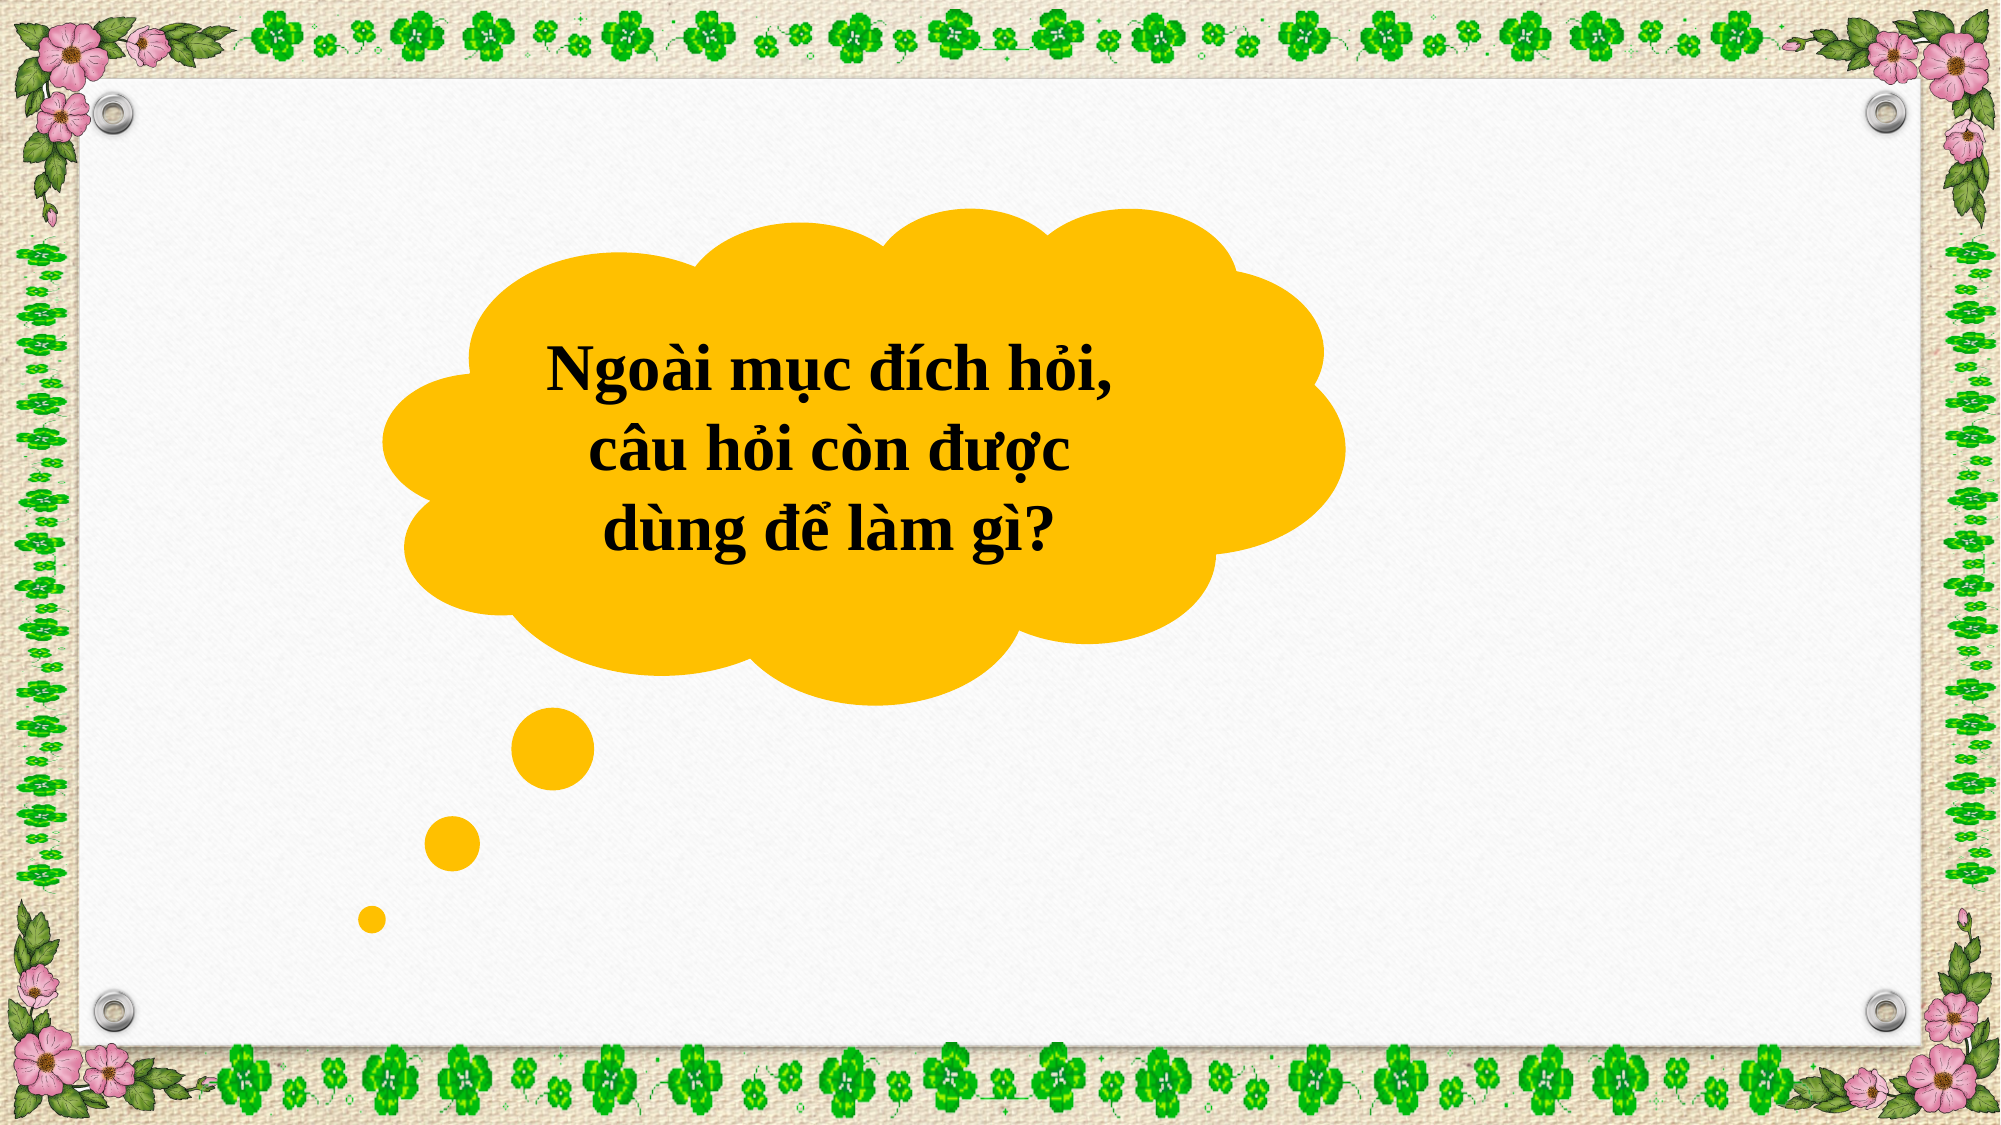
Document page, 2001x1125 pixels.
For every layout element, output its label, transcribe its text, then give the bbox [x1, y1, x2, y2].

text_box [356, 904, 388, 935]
picture [0, 0, 2001, 1125]
text_box Ngoài mục đích hỏi, câu hỏi còn được dùng để làm gì? [510, 706, 596, 792]
text_box Ngoài mục đích hỏi, câu hỏi còn được dùng để làm gì? [381, 207, 1347, 707]
text_box Ngoài mục đích hỏi, câu hỏi còn được dùng để làm gì? [423, 814, 482, 873]
